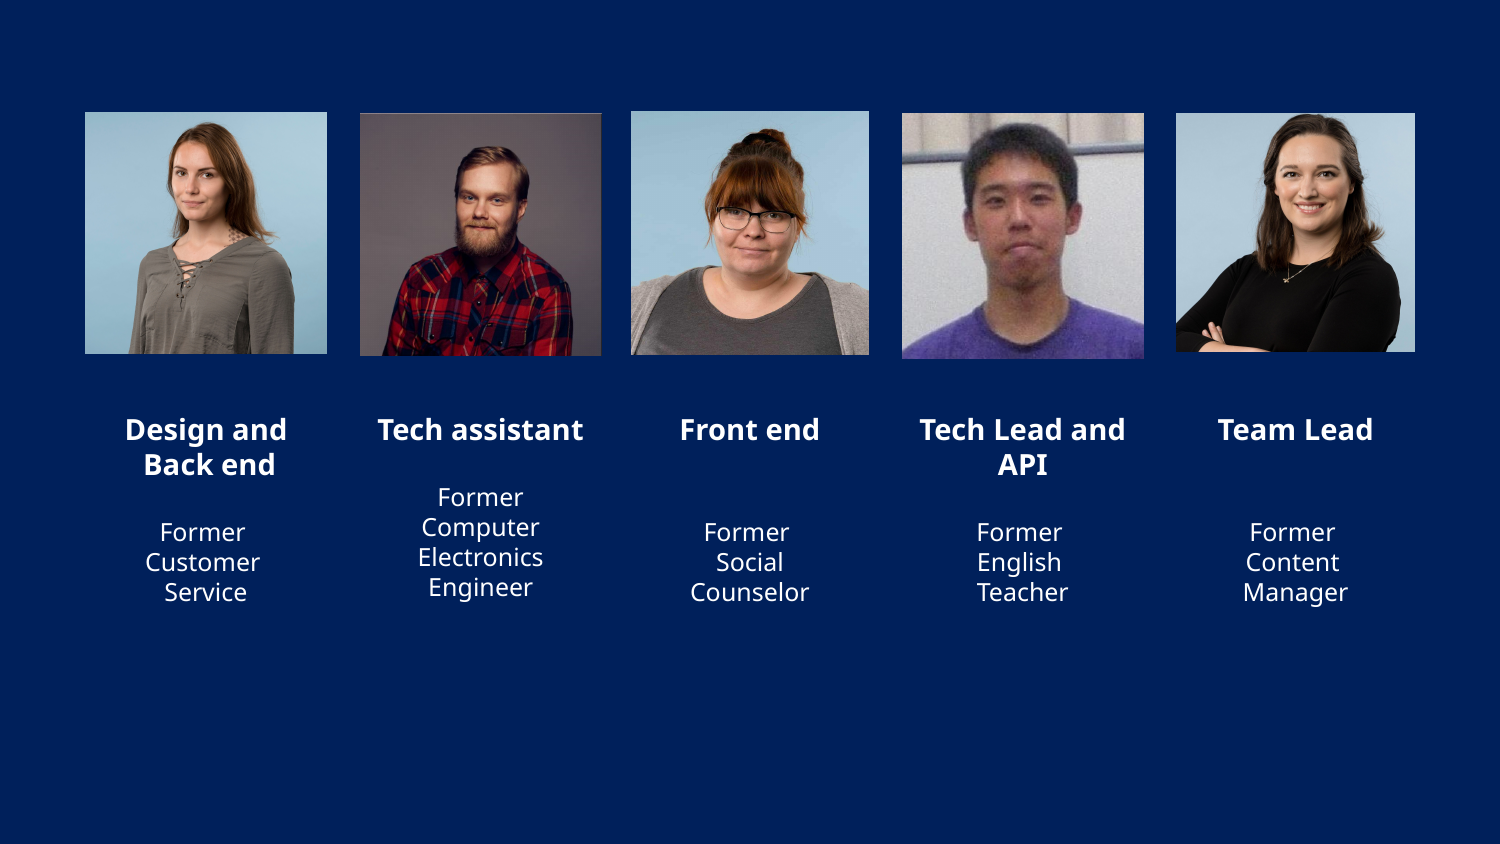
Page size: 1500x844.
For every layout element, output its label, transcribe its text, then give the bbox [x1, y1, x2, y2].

text_box Tech assistant Former Computer Electronics Engineer [361, 396, 600, 607]
picture [85, 111, 327, 354]
picture [359, 113, 602, 356]
text_box Design and Back end Former Customer Service [87, 396, 325, 607]
text_box Team Lead Former Content Manager [1176, 396, 1415, 607]
picture [630, 110, 870, 355]
picture [901, 113, 1144, 359]
picture [1176, 113, 1415, 352]
text_box Front end Former Social Counselor [631, 396, 869, 607]
text_box Tech Lead and API Former English Teacher [904, 396, 1142, 607]
